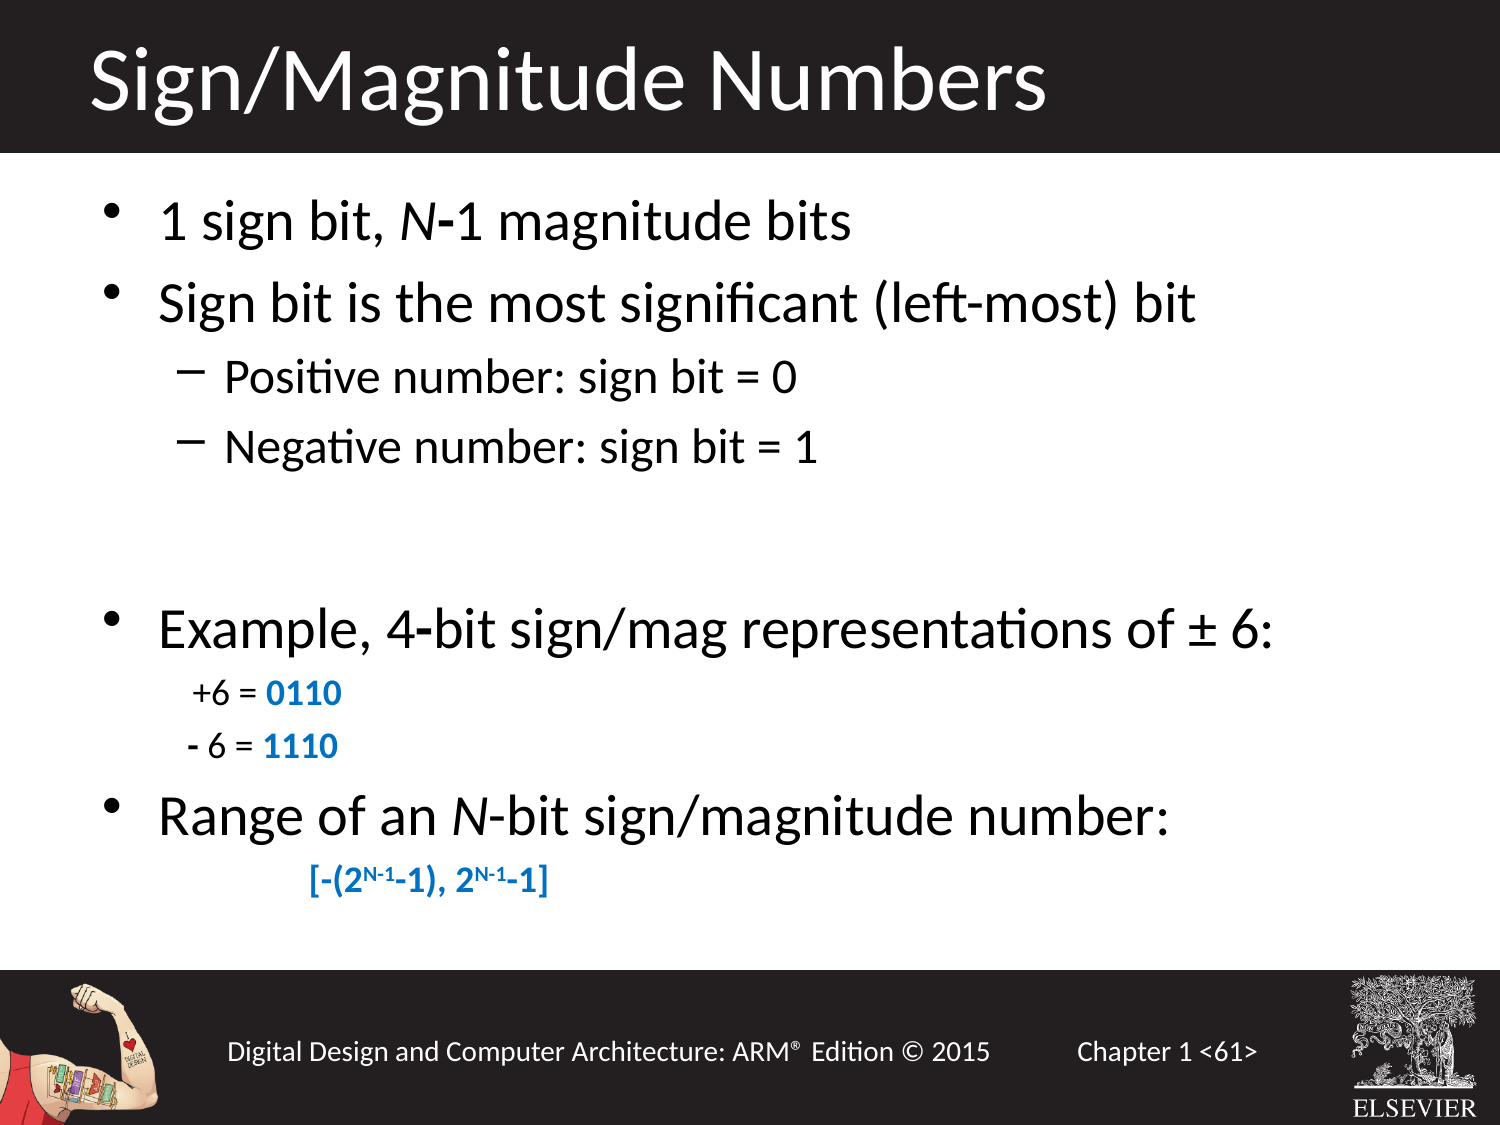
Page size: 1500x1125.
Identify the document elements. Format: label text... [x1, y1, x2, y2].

text_box Sign/Magnitude Numbers [75, 11, 1375, 136]
picture [0, 979, 163, 1125]
text_box 1 sign bit, N-1 magnitude bits Sign bit is the most significant (left-most) bit Positive number: sign bit = 0 Negative number: sign bit = 1 Example, 4-bit sign/mag representations of ± 6: +6 = 0110 - 6 = 1110 Range of an N-bit sign/magnitude number: [-(2N-1-1), 2N-1-1] [87, 174, 1413, 1025]
picture [1350, 974, 1477, 1117]
